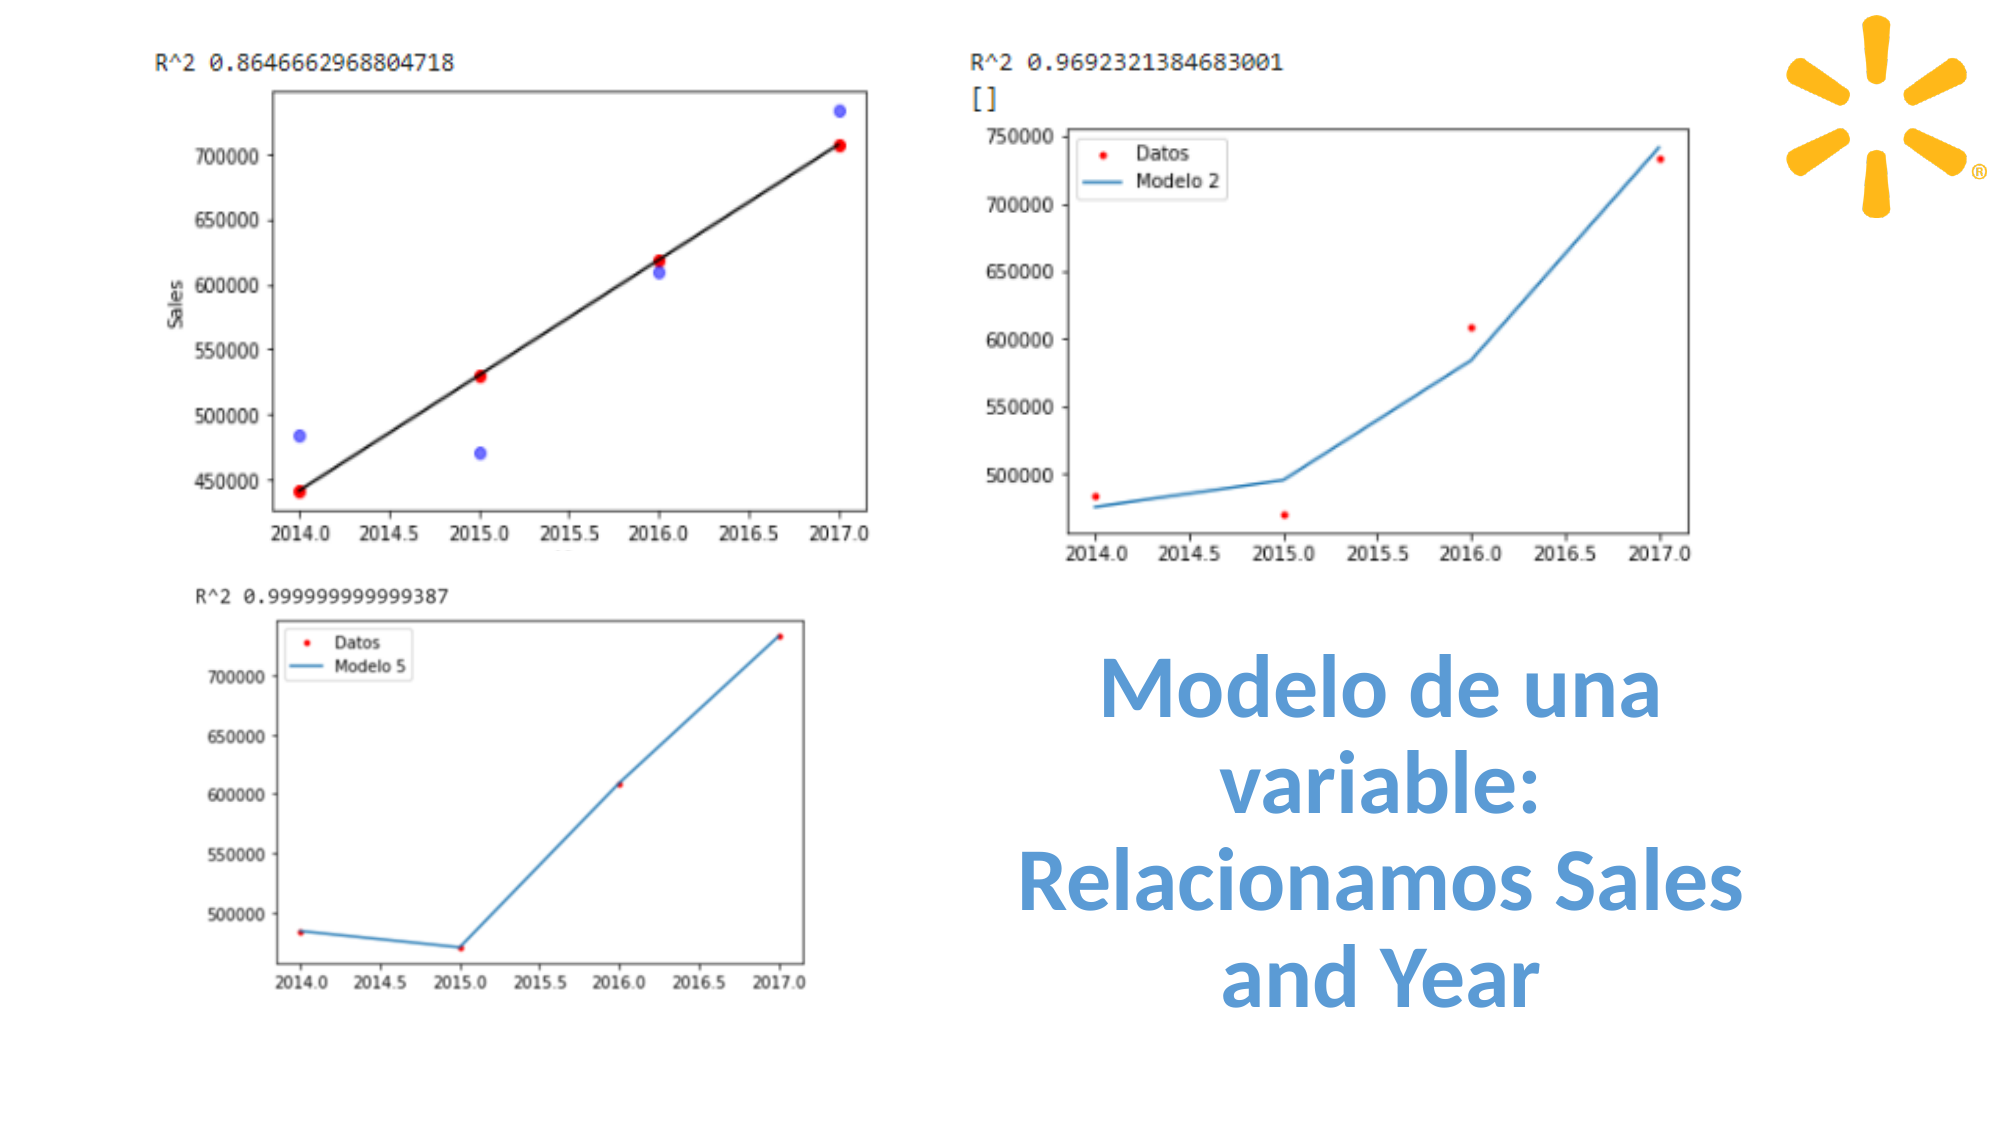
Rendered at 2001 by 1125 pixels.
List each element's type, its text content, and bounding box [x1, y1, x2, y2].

picture [186, 583, 896, 1011]
picture [96, 44, 942, 551]
subtitle Modelo de una variable: Relacionamos Sales and Year [941, 632, 1821, 1036]
picture [959, 44, 1717, 584]
picture [1786, 15, 1988, 218]
